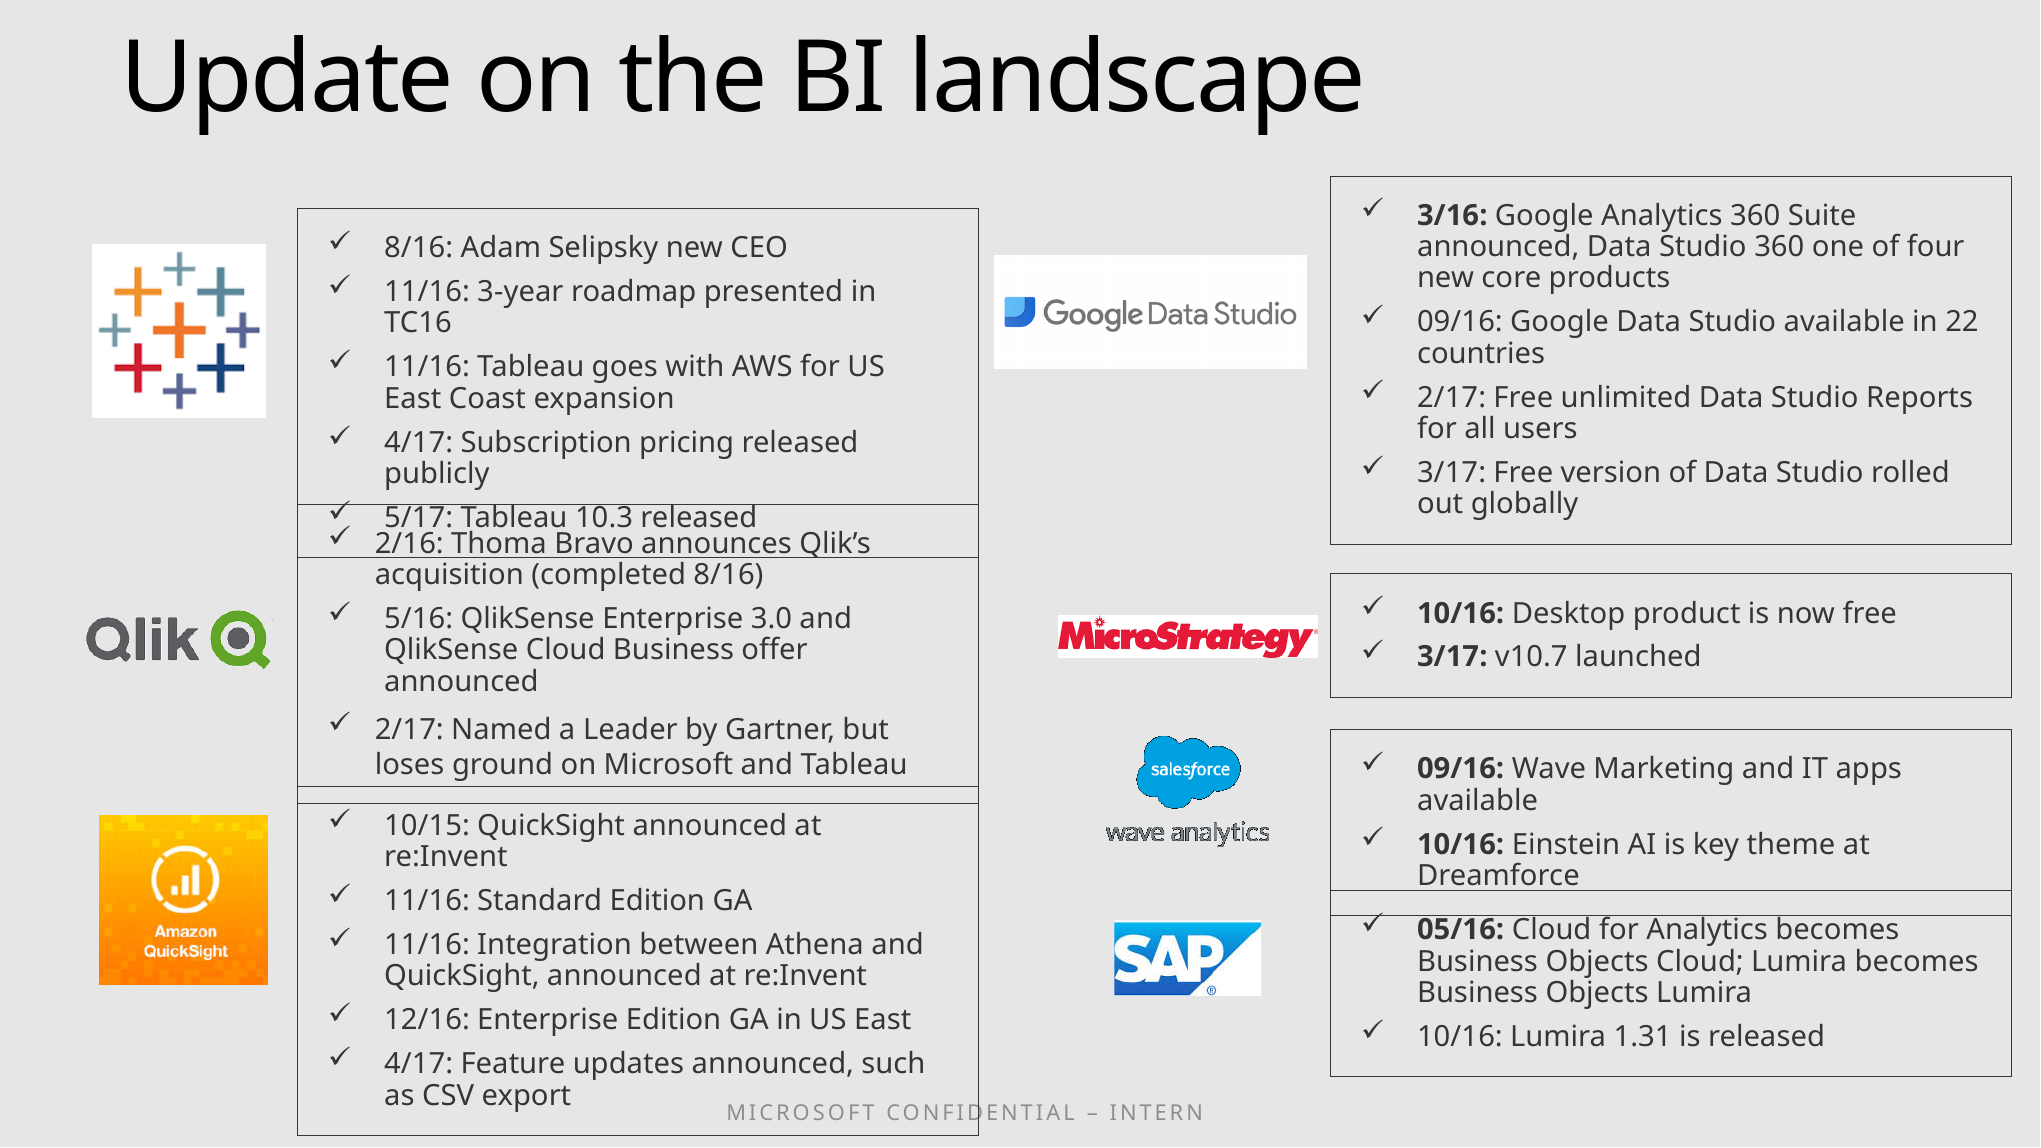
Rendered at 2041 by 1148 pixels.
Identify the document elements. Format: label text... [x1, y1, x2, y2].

text_box 09/16: Wave Marketing and IT apps available 10/16: Einstein AI is key theme at Dreamforce [1330, 729, 2012, 890]
text_box 10/15: QuickSight announced at re:Invent 11/16: Standard Edition GA 11/16: Integration between Athena and QuickSight, announced at re:Invent 12/16: Enterprise Edition GA in US East 4/17: Feature updates announced, such as CSV export [297, 786, 979, 1136]
text_box 2/16: Thoma Bravo announces Qlik’s acquisition (completed 8/16) 5/16: QlikSense Enterprise 3.0 and QlikSense Cloud Business offer announced 2/17: Named a Leader by Gartner, but loses ground on Microsoft and Tableau [297, 504, 979, 786]
picture [1057, 615, 1318, 658]
picture [1162, 766, 1167, 775]
picture [92, 244, 267, 419]
text_box 8/16: Adam Selipsky new CEO 11/16: 3-year roadmap presented in TC16 11/16: Tableau goes with AWS for US East Coast expansion 4/17: Subscription pricing released publicly 5/17: Tableau 10.3 released [297, 208, 979, 504]
text_box 05/16: Cloud for Analytics becomes Business Objects Cloud; Lumira becomes Business Objects Lumira 10/16: Lumira 1.31 is released [1330, 890, 2012, 1077]
text_box 10/16: Desktop product is now free 3/17: v10.7 launched [1330, 573, 2012, 698]
title Update on the BI landscape [96, 10, 2041, 161]
picture [98, 815, 269, 985]
text_box 3/16: Google Analytics 360 Suite announced, Data Studio 360 one of four new core products 09/16: Google Data Studio available in 22 countries 2/17: Free unlimited Data Studio Reports for all users 3/17: Free version of Data Studio rolled out globally [1330, 176, 2012, 545]
picture [1106, 735, 1270, 848]
picture [54, 576, 305, 709]
picture [1114, 926, 1262, 996]
picture [993, 255, 1307, 369]
